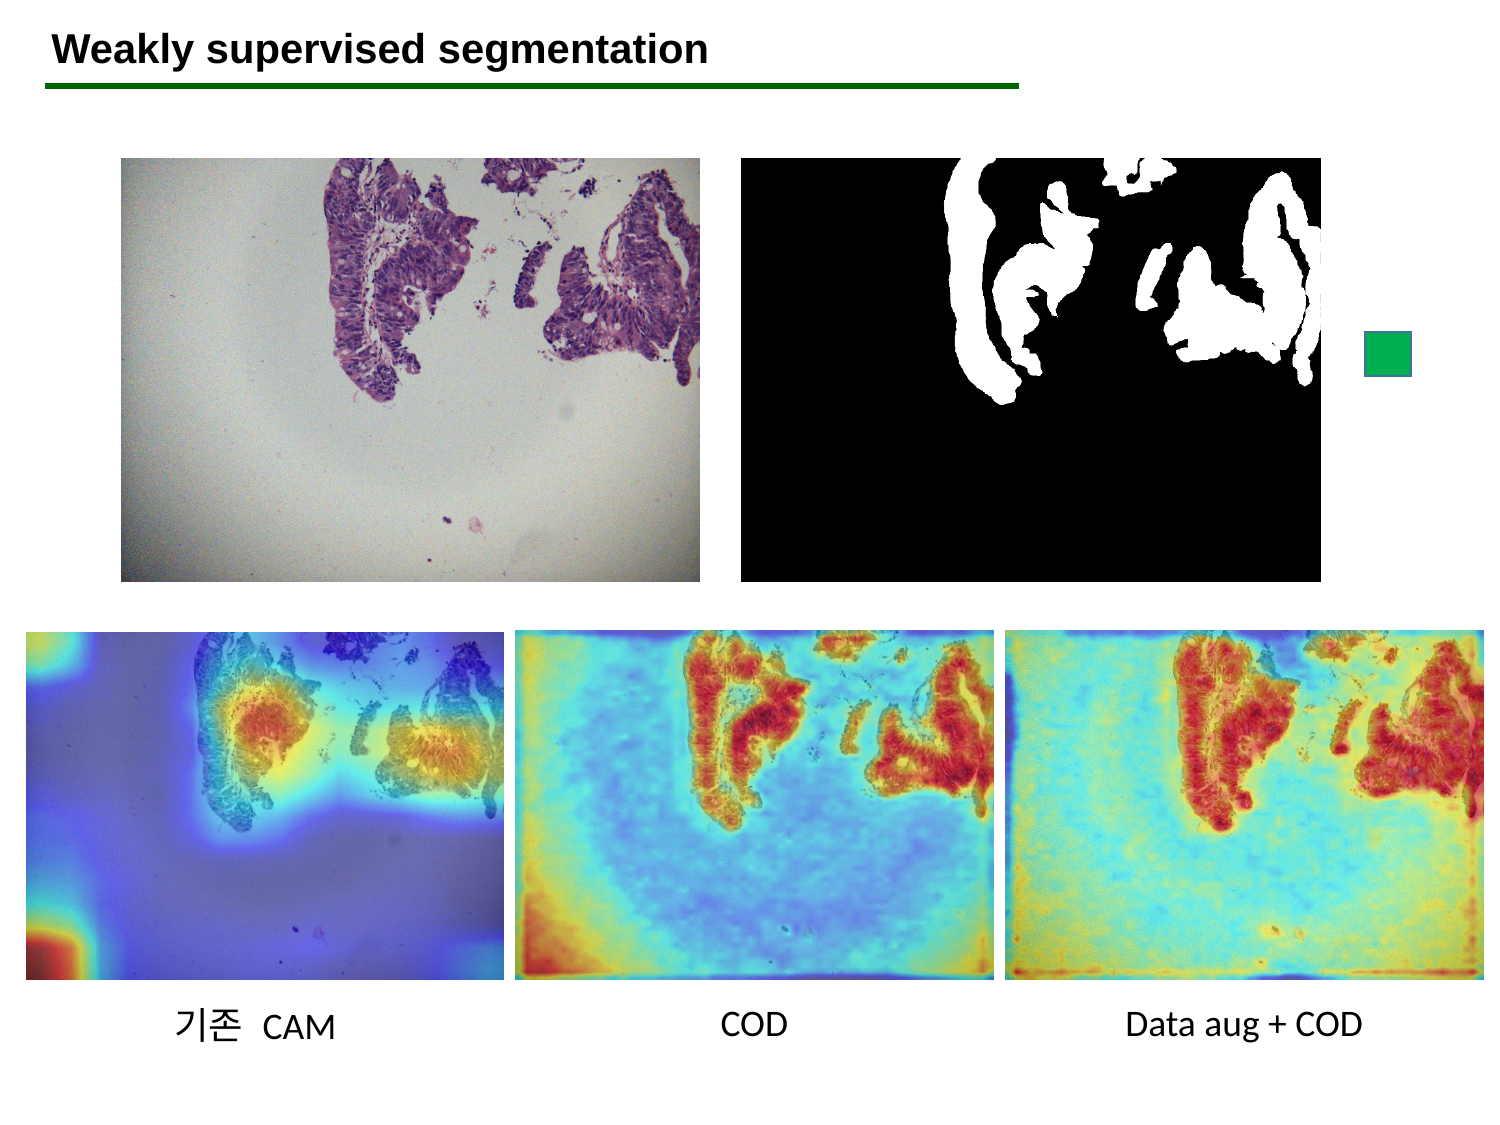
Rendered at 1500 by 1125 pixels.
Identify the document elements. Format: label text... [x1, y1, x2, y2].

picture [26, 632, 504, 980]
text_box [1364, 331, 1412, 377]
text_box 기존 CAM [159, 994, 401, 1055]
picture [741, 158, 1321, 582]
picture [1005, 630, 1484, 980]
text_box Weakly supervised segmentation [36, 14, 1244, 80]
picture [121, 158, 701, 582]
picture [515, 630, 994, 980]
text_box Data aug + COD [1100, 991, 1389, 1051]
text_box COD [633, 991, 875, 1051]
